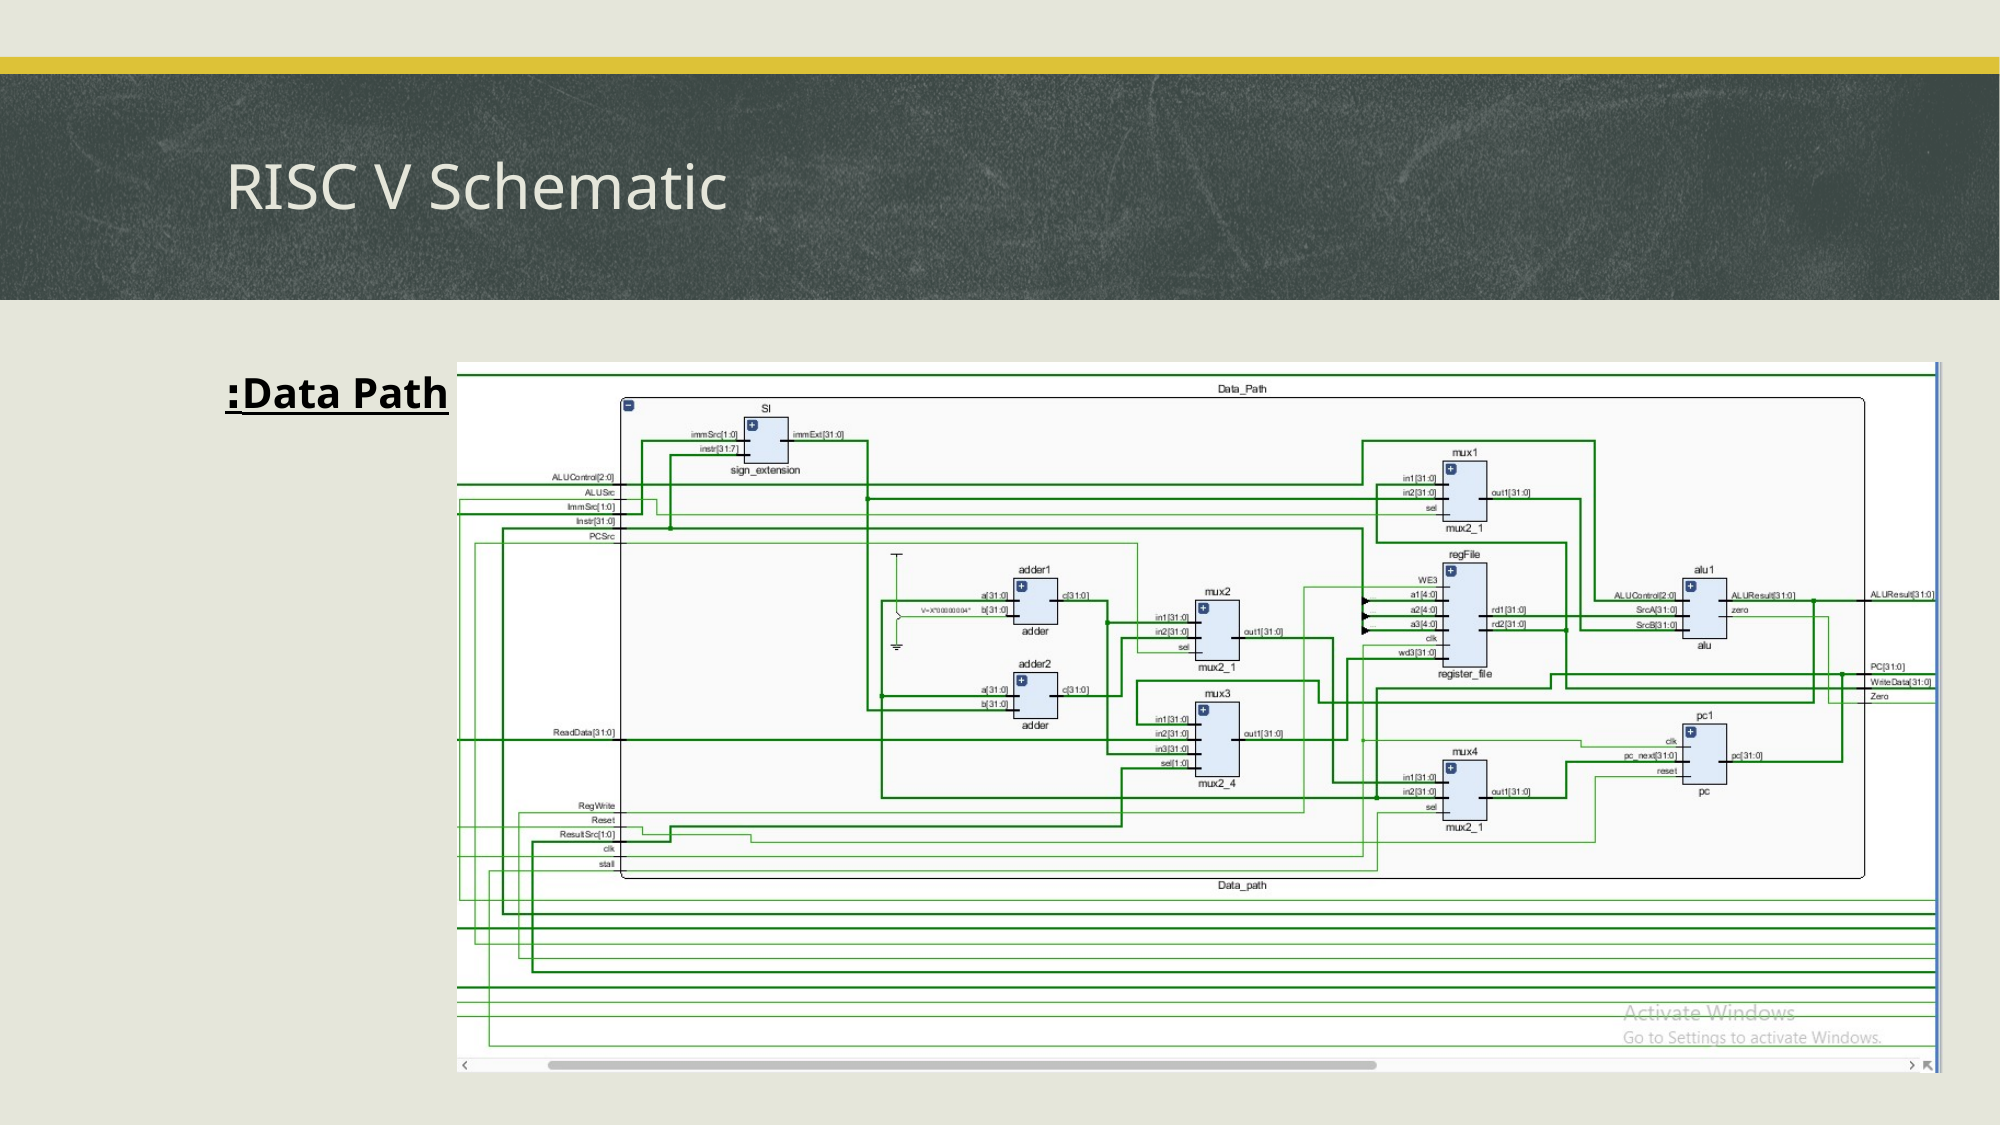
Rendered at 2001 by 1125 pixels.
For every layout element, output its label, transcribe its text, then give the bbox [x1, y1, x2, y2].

title RISC V Schematic [210, 76, 1790, 300]
picture [457, 362, 1943, 1073]
picture [0, 74, 2000, 300]
list Data Path: [210, 359, 1790, 1014]
